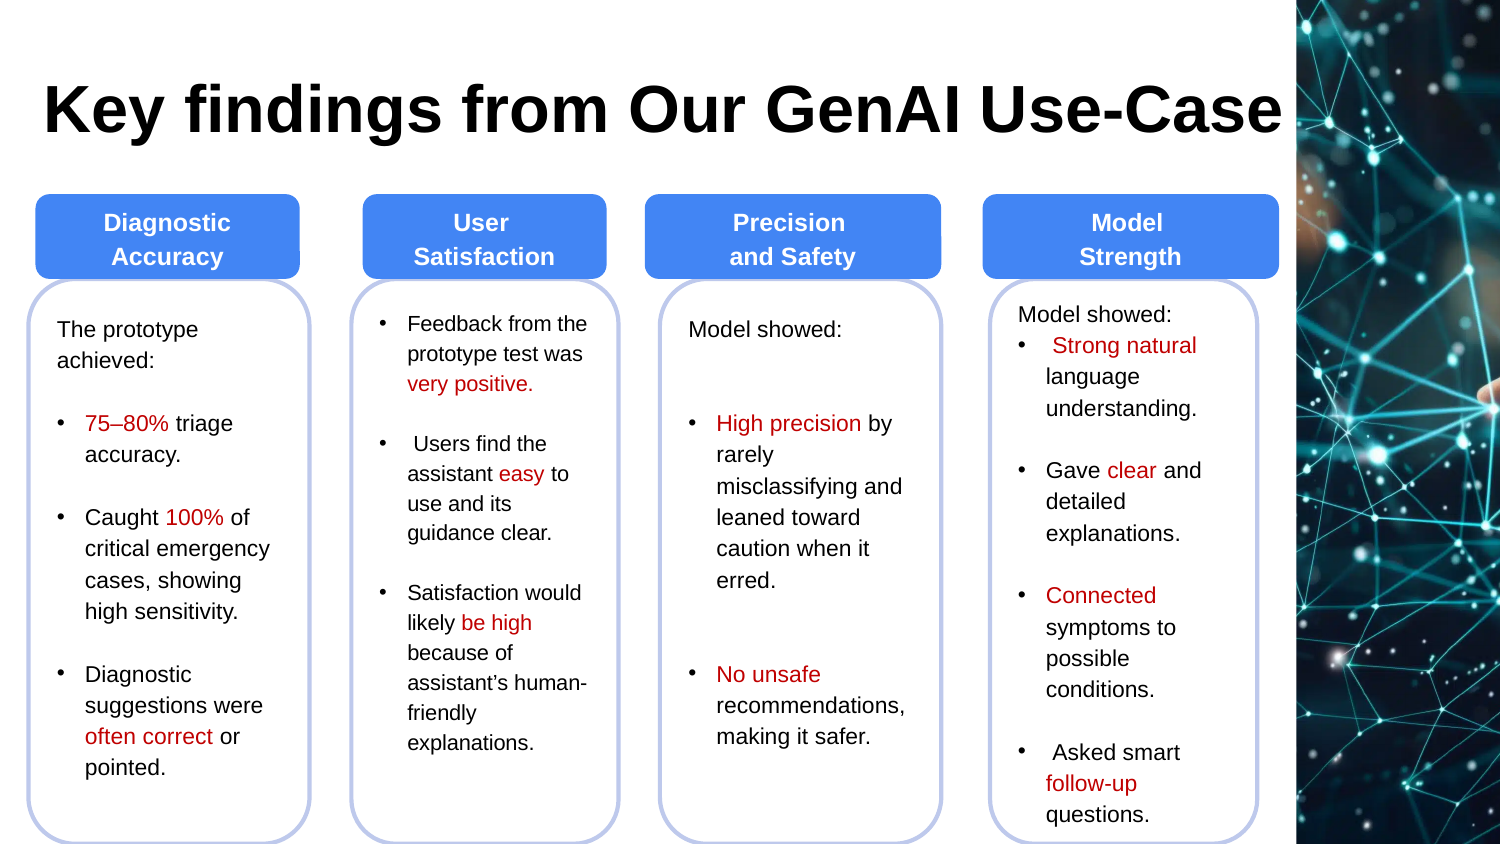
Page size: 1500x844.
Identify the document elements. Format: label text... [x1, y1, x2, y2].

text_box Precision and Safety [642, 192, 944, 282]
text_box The prototype achieved: 75–80% triage accuracy. Caught 100% of critical emergency cases, showing high sensitivity. Diagnostic suggestions were often correct or pointed. [26, 281, 312, 844]
text_box Model Strength [980, 192, 1282, 282]
picture [1484, 611, 1490, 618]
picture [1296, 0, 1500, 844]
text_box Model showed: High precision by rarely misclassifying and leaned toward caution when it erred. No unsafe recommendations, making it safer. [657, 281, 944, 844]
text_box Feedback from the prototype test was very positive. Users find the assistant easy to use and its guidance clear. Satisfaction would likely be high because of assistant’s human-friendly explanations. [349, 281, 621, 844]
text_box Model showed: Strong natural language understanding. Gave clear and detailed explanations. Connected symptoms to possible conditions. Asked smart follow-up questions. [987, 281, 1260, 844]
text_box Diagnostic Accuracy [33, 192, 302, 282]
text_box User Satisfaction [360, 192, 609, 282]
title Key findings from Our GenAI Use-Case [28, 50, 1427, 175]
